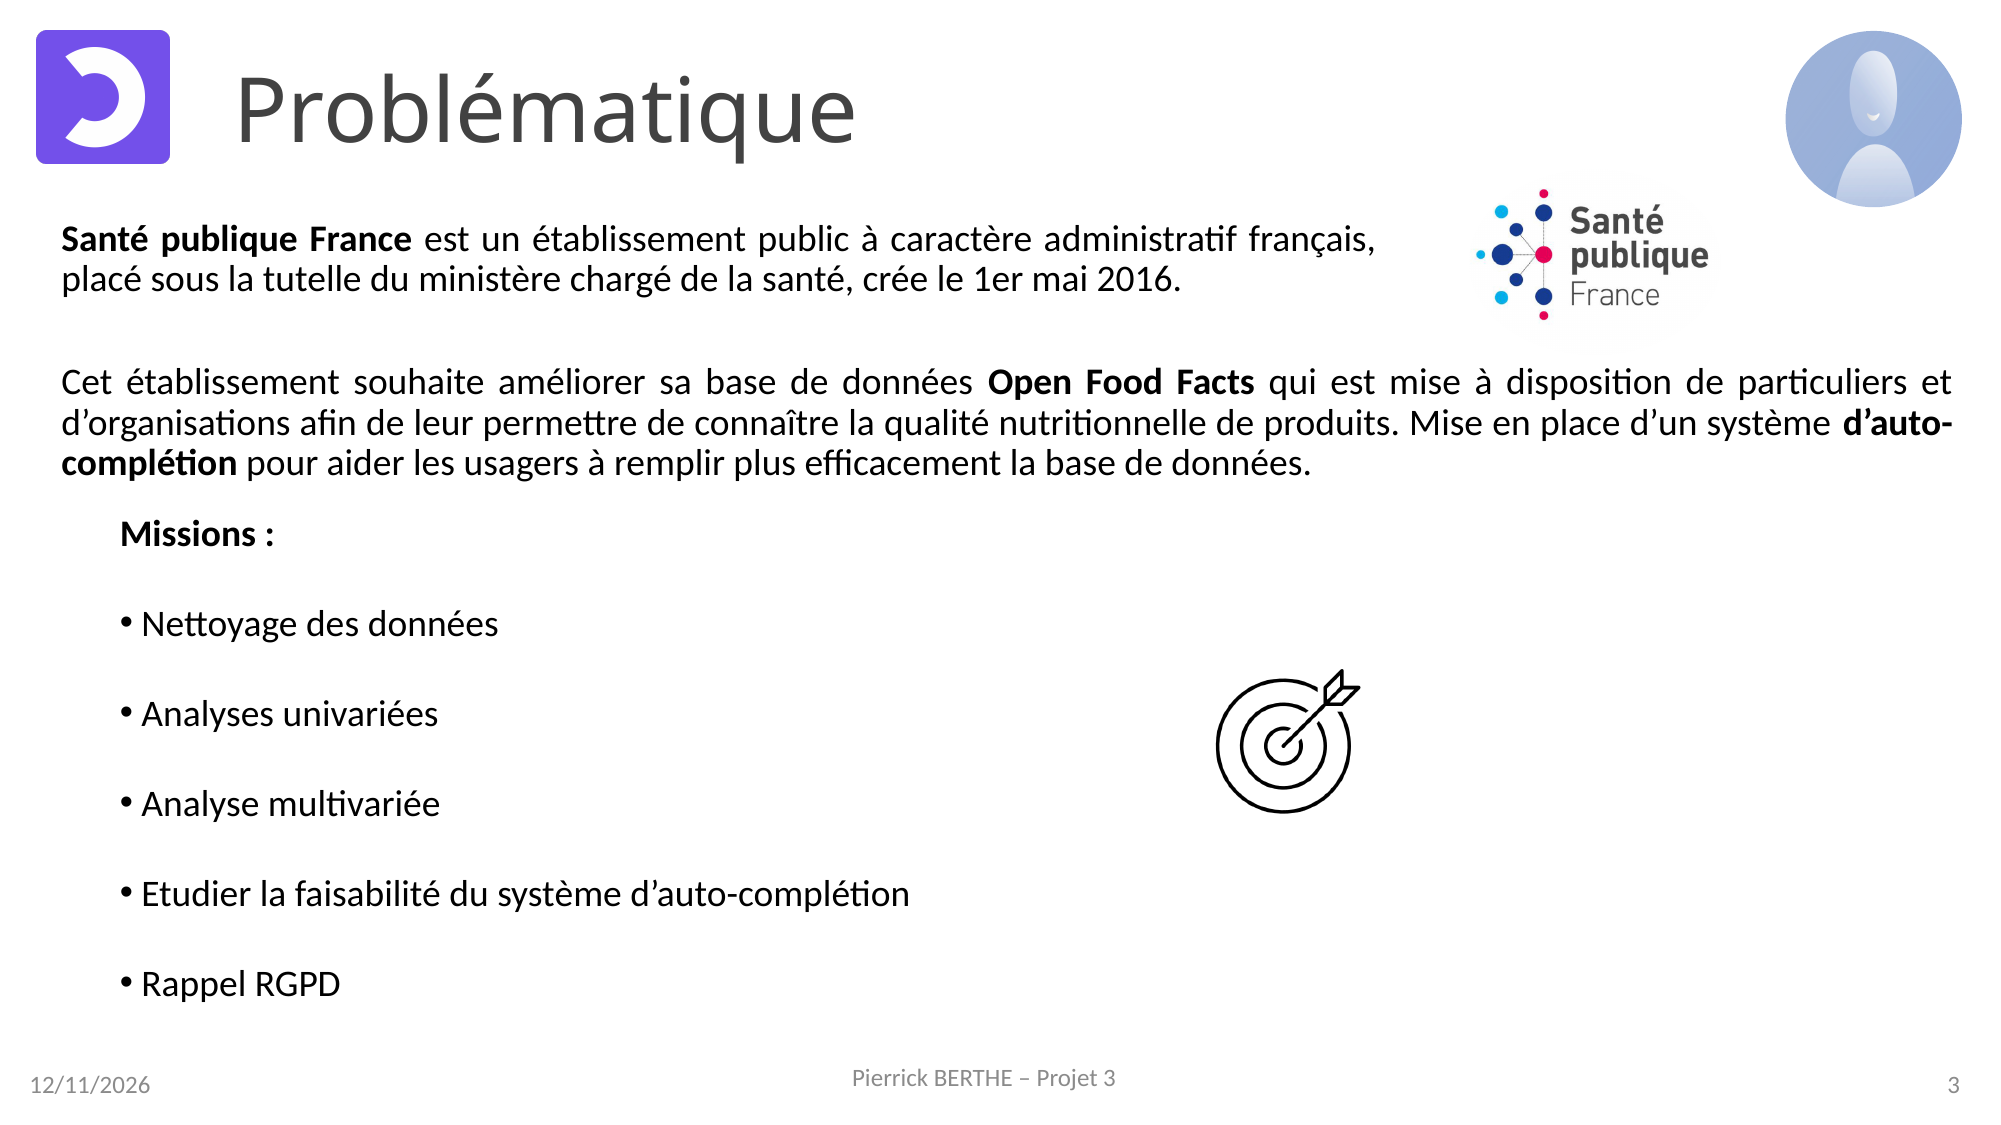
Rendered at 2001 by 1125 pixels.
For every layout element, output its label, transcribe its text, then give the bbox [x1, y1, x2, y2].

subtitle Santé publique France est un établissement public à caractère administratif français, placé sous la tutelle du ministère chargé de la santé, crée le 1er mai 2016. [46, 211, 1392, 354]
picture [1785, 30, 1962, 208]
title Problématique [218, 55, 1098, 170]
picture [1469, 169, 1721, 355]
picture [36, 30, 170, 164]
text_box Cet établissement souhaite améliorer sa base de données Open Food Facts qui est mise à disposition de particuliers et d’organisations afin de leur permettre de connaître la qualité nutritionnelle de produits. Mise en place d’un système d’auto-complétion pour aider les usagers à remplir plus efficacement la base de données. [46, 354, 1969, 489]
text_box Missions : Nettoyage des données Analyses univariées Analyse multivariée Etudier la faisabilité du système d’auto-complétion Rappel RGPD [105, 501, 1100, 1012]
picture [1197, 654, 1375, 832]
